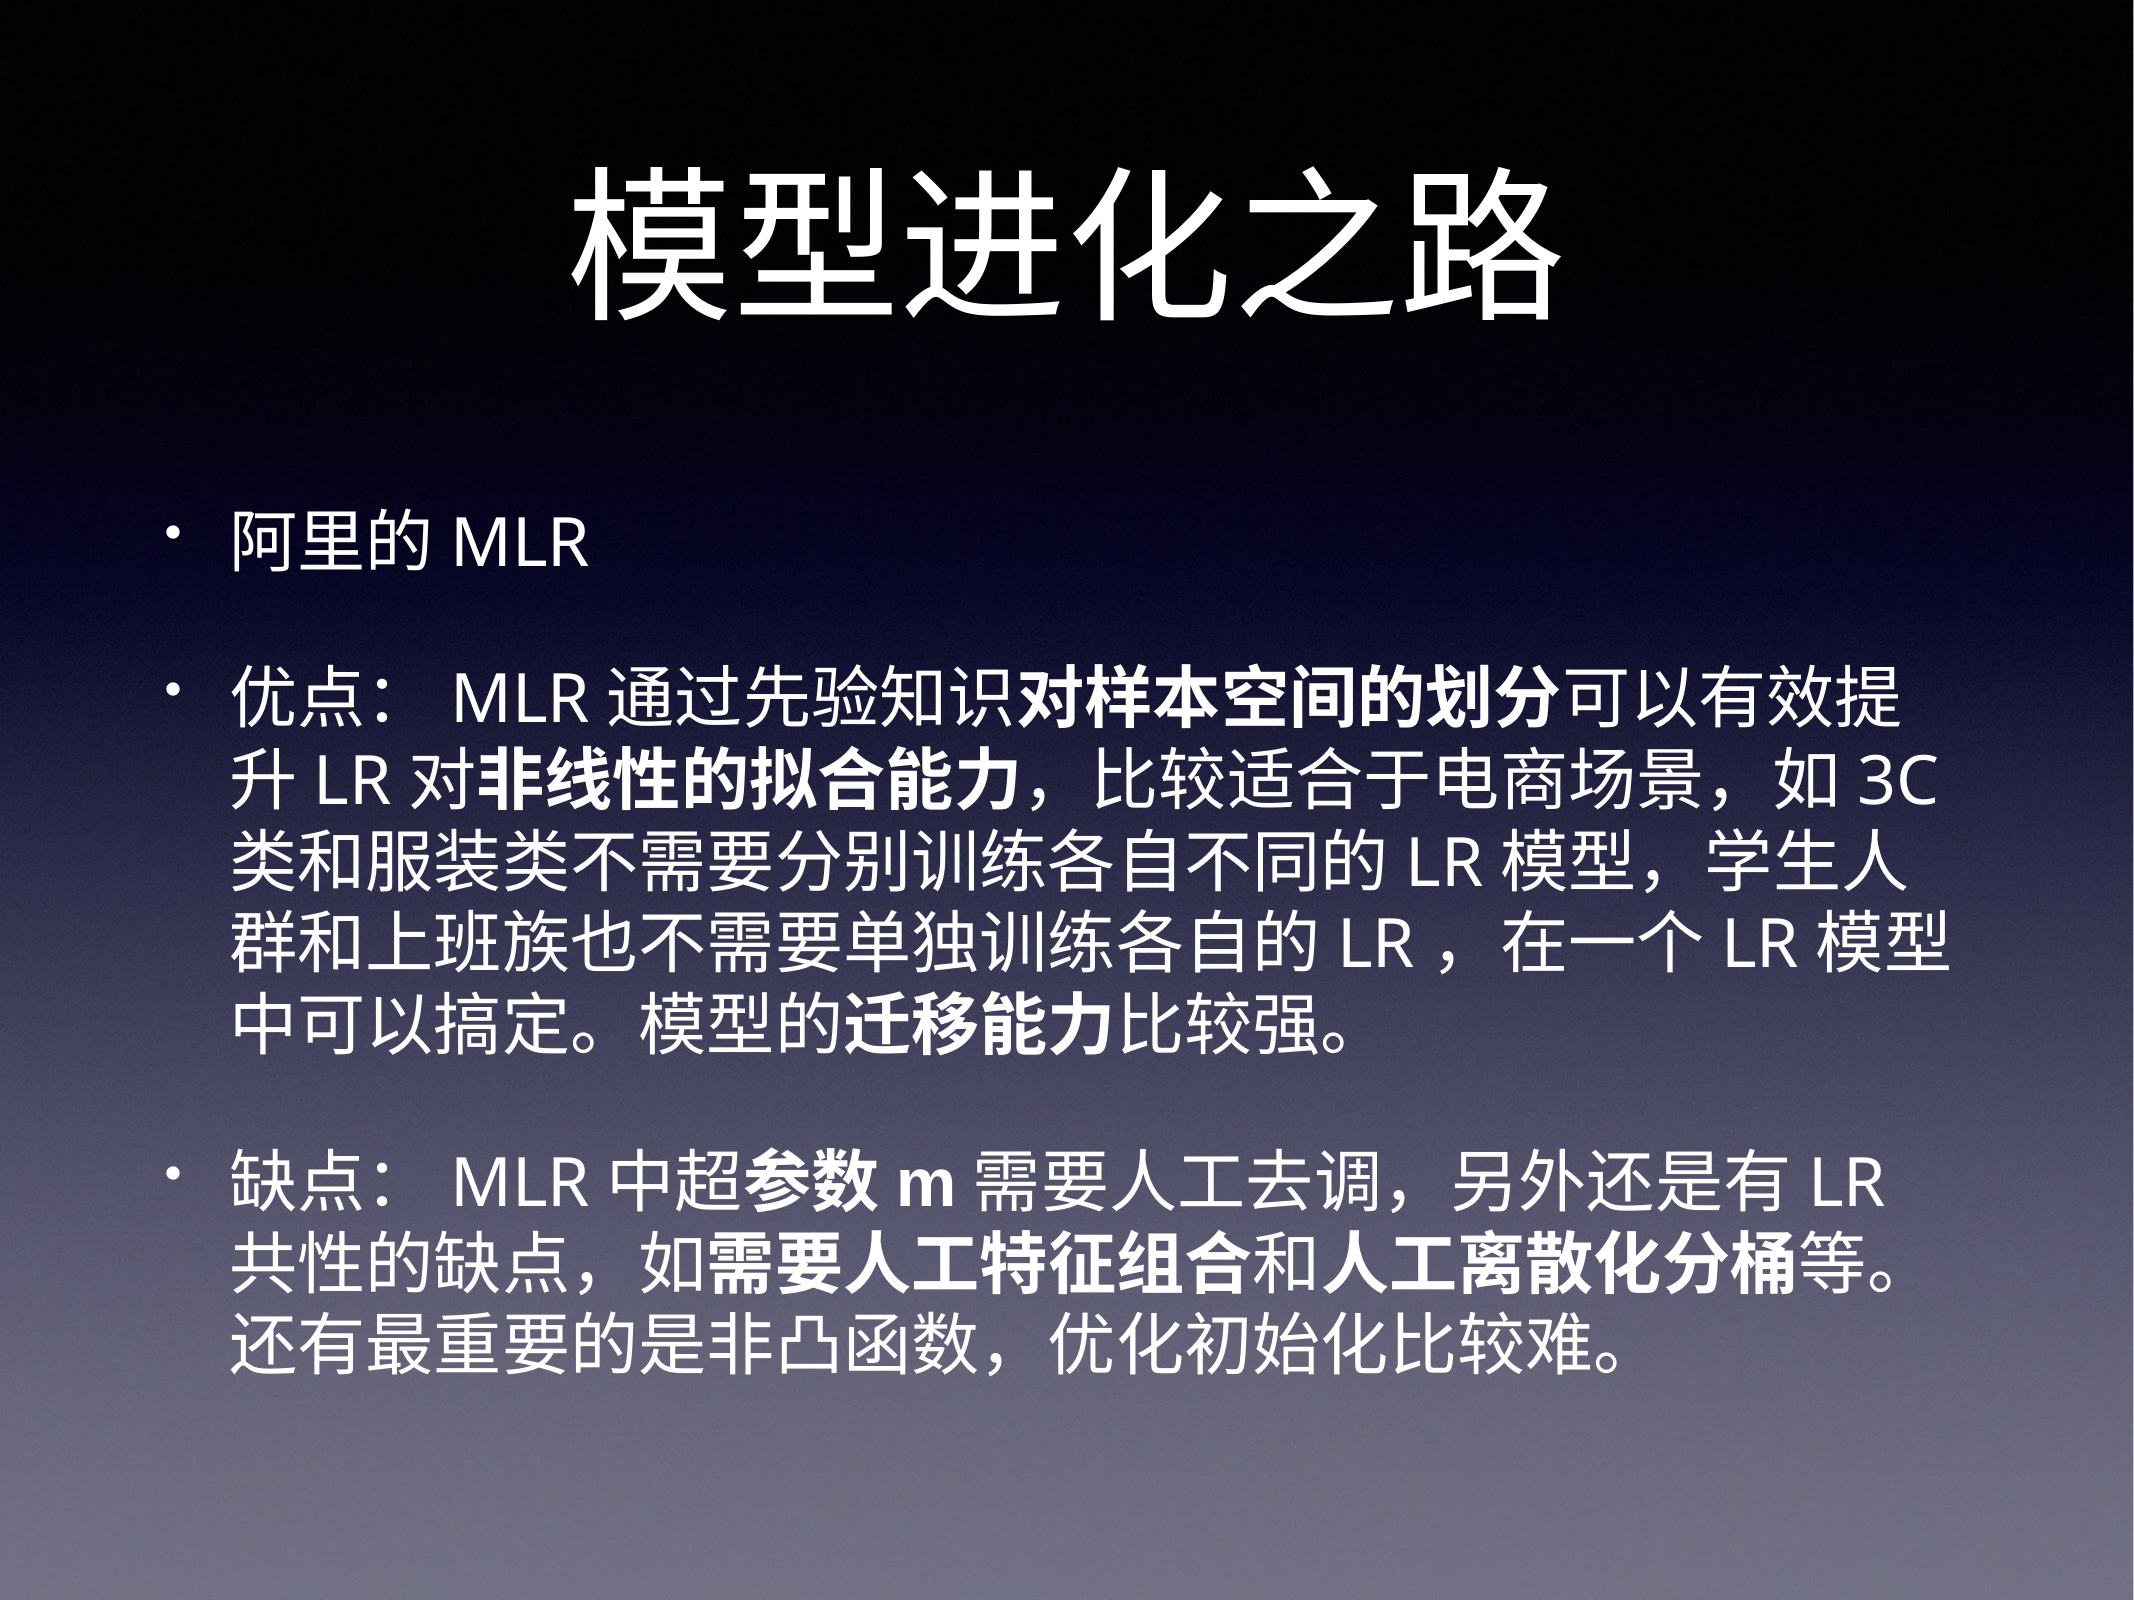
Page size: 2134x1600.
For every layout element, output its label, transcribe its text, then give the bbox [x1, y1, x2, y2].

list 阿里的MLR 优点：MLR通过先验知识对样本空间的划分可以有效提升LR对非线性的拟合能力，比较适合于电商场景，如3C类和服装类不需要分别训练各自不同的LR模型，学生人群和上班族也不需要单独训练各自的LR，在一个LR模型中可以搞定。模型的迁移能力比较强。 缺点：MLR中超参数m需要人工去调，另外还是有LR共性的缺点，如需要人工特征组合和人工离散化分桶等。还有最重要的是非凸函数，优化初始化比较难。 [155, 424, 1978, 1457]
picture [0, 0, 2134, 1600]
title 模型进化之路 [155, 66, 1978, 416]
